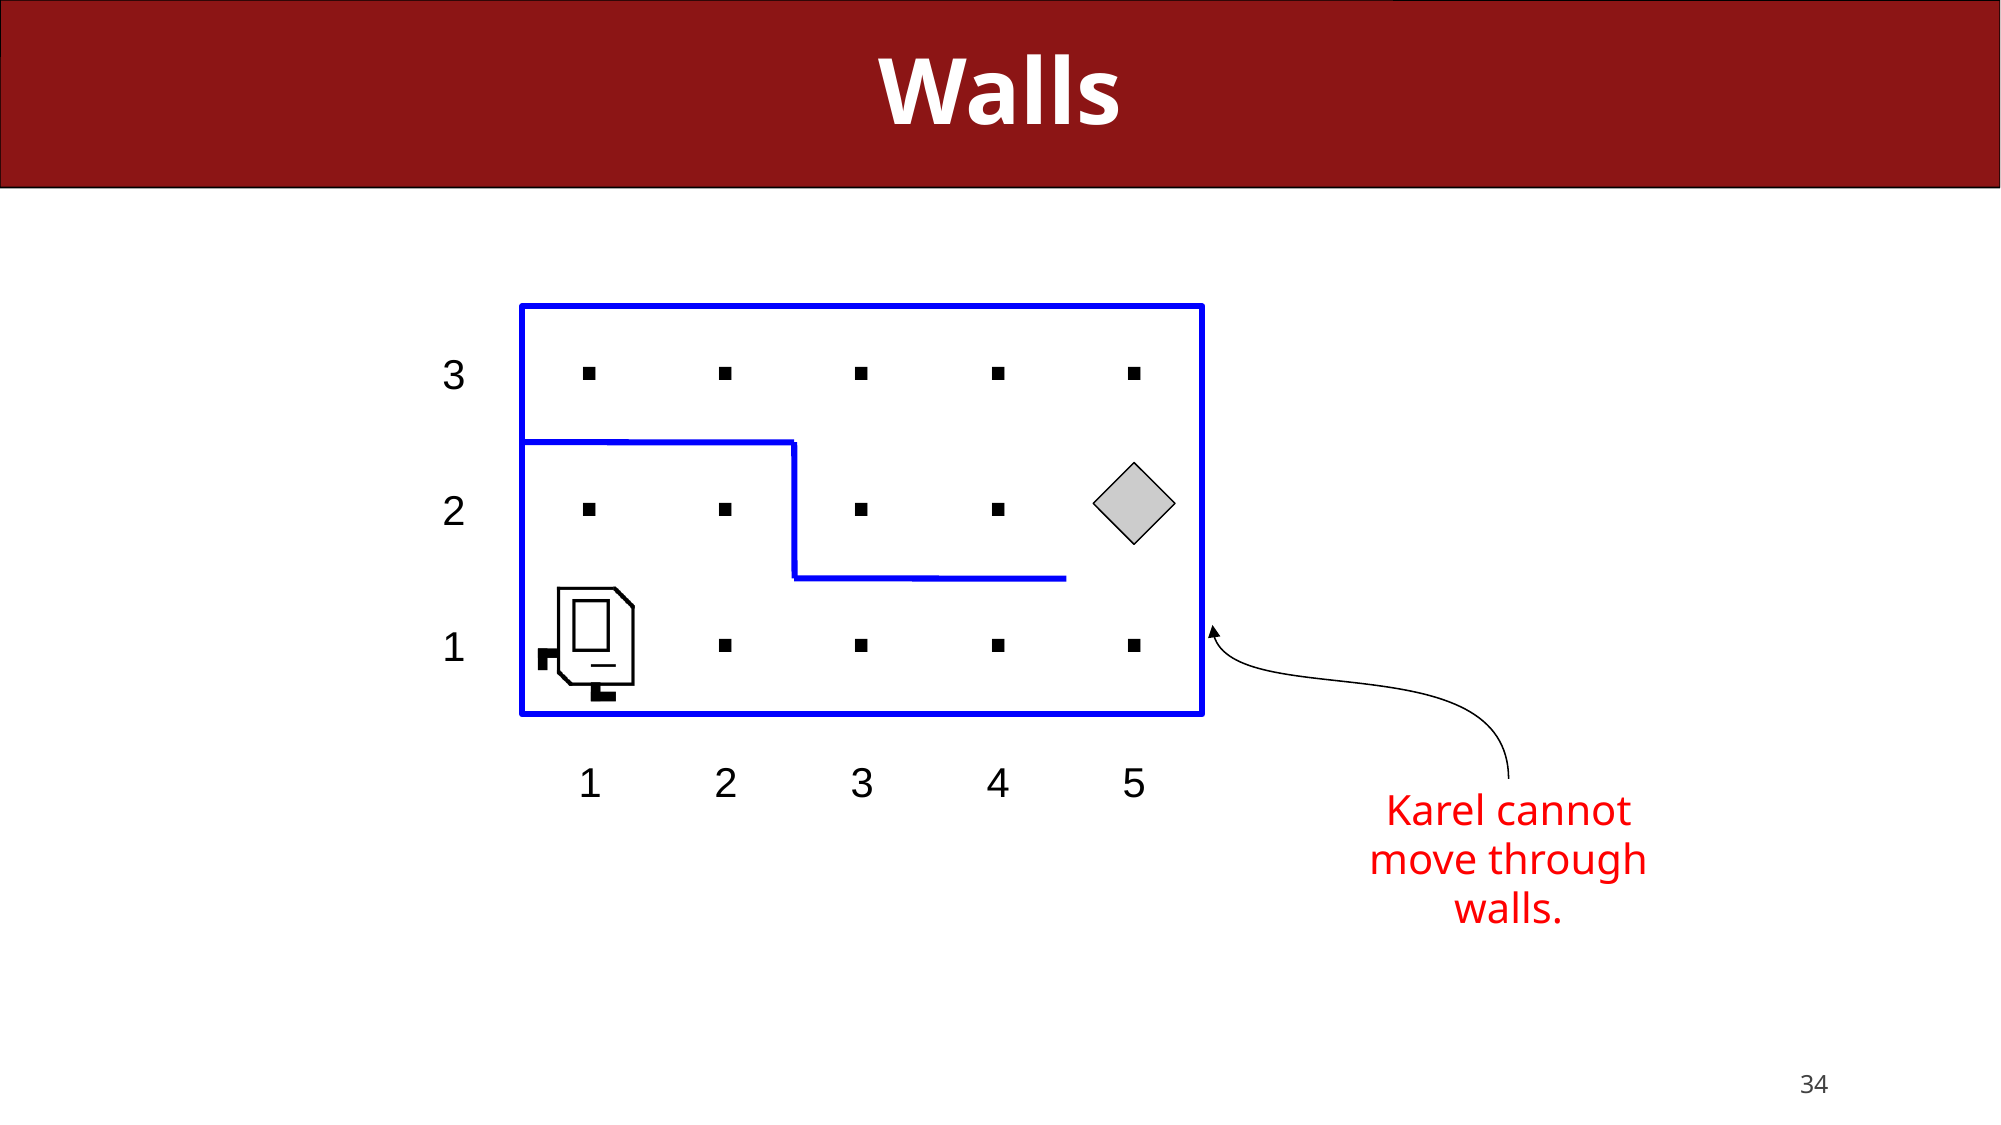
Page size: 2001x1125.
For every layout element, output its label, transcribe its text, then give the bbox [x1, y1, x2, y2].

title Walls [324, 0, 1676, 188]
text_box 5 [1066, 715, 1203, 851]
text_box 3 [794, 715, 930, 851]
text_box 1 [522, 715, 657, 851]
text_box 4 [930, 715, 1066, 851]
text_box [1093, 462, 1176, 545]
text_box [1283, 553, 1438, 850]
text_box 2 [657, 715, 794, 851]
text_box [522, 306, 1203, 715]
text_box Karel cannot move through walls. [1338, 778, 1679, 938]
text_box 3 [385, 306, 522, 443]
picture [535, 585, 641, 706]
text_box 1 [385, 579, 522, 715]
text_box 2 [385, 443, 522, 579]
